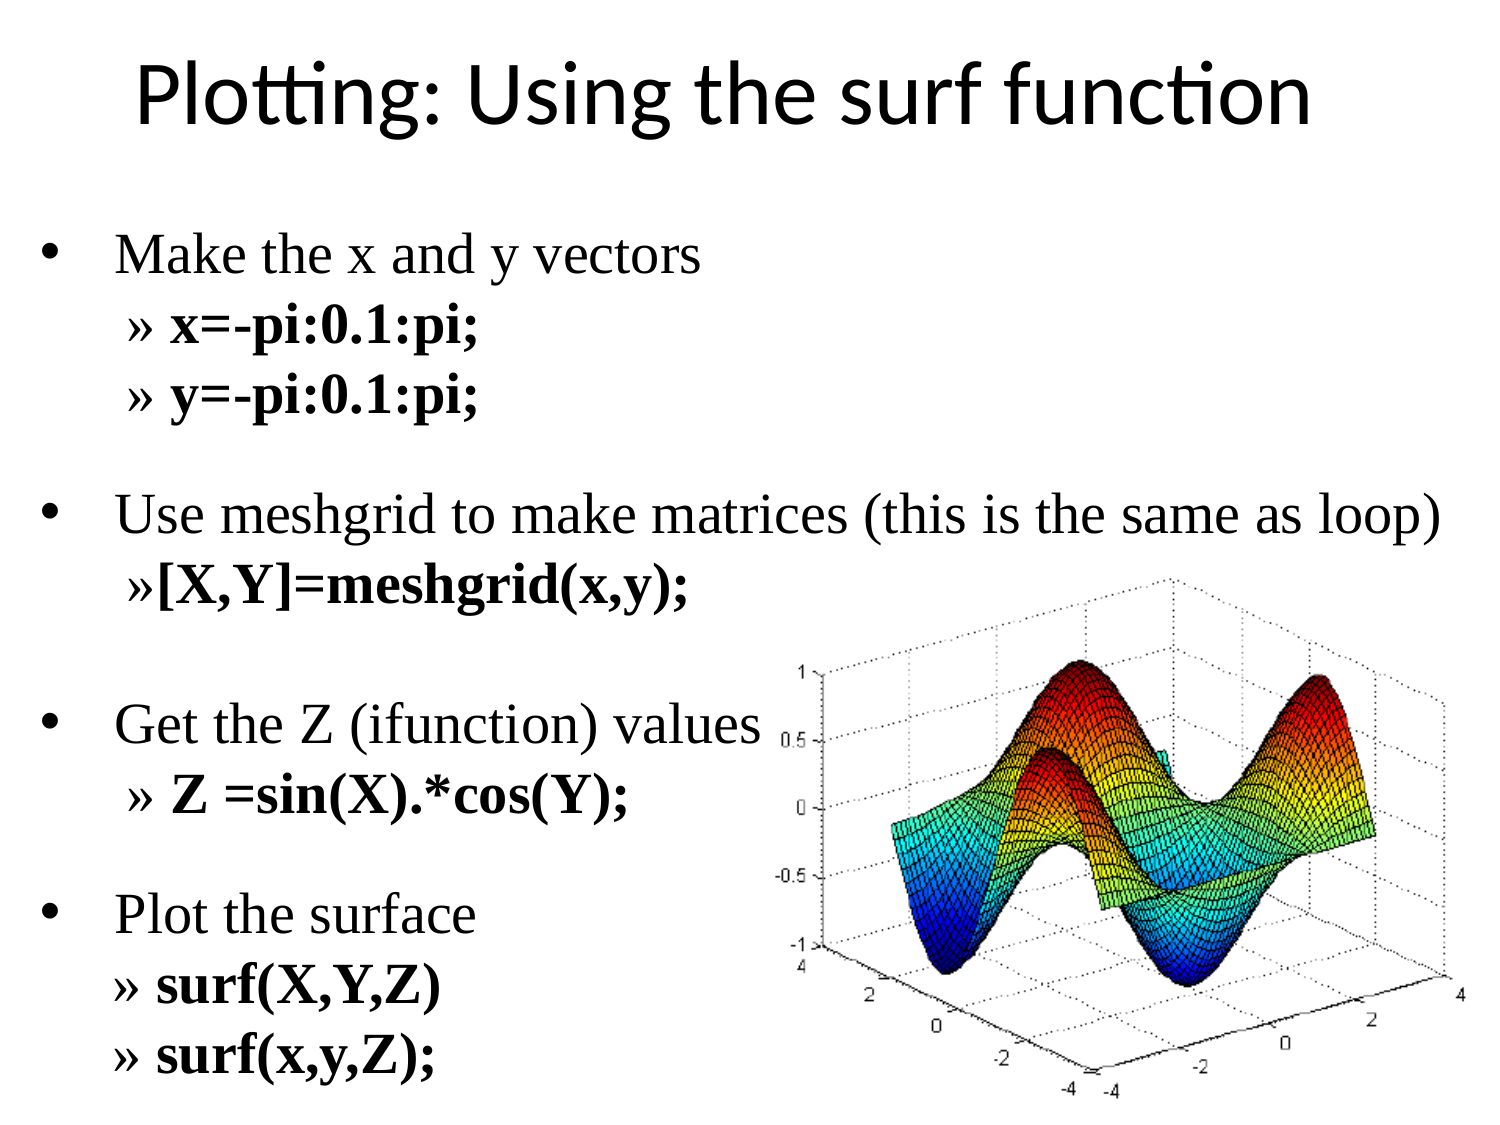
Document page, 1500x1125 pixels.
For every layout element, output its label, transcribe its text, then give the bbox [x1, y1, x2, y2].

picture [774, 574, 1476, 1105]
title Plotting: Using the surf function [50, 12, 1400, 163]
text_box Make the x and y vectors » x=-pi:0.1:pi; » y=-pi:0.1:pi; Use meshgrid to make matrices (this is the same as loop) »[X,Y]=meshgrid(x,y); Get the Z (ifunction) values » Z =sin(X).*cos(Y); Plot the surface » surf(X,Y,Z) » surf(x,y,Z); [24, 199, 1475, 1100]
